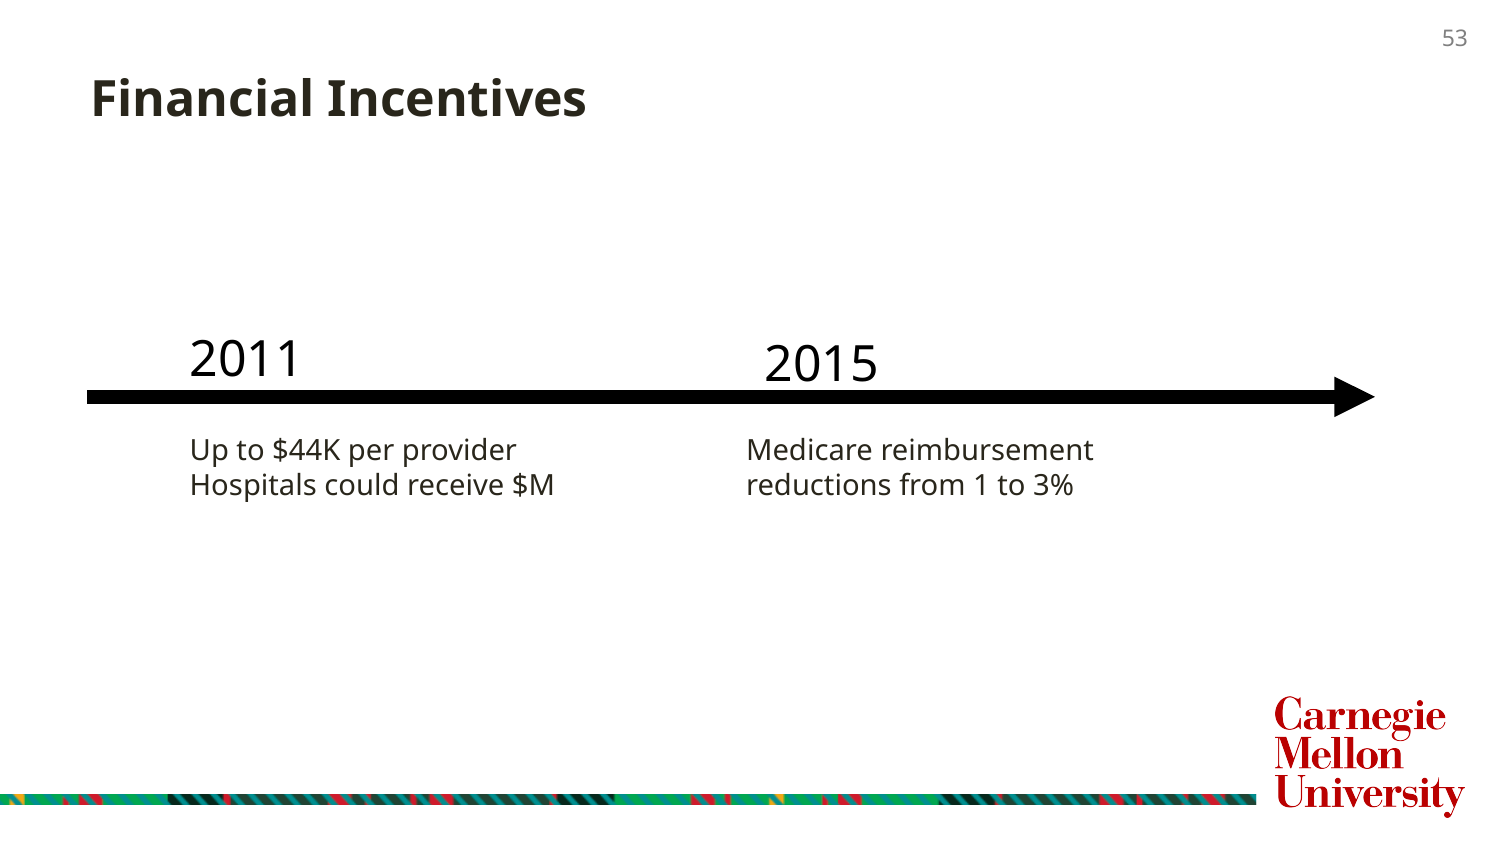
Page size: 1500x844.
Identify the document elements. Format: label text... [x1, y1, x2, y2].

text_box 2011 [174, 319, 463, 394]
text_box Up to $44K per provider Hospitals could receive $M [174, 423, 613, 569]
text_box Medicare reimbursement reductions from 1 to 3% [731, 423, 1169, 569]
title Financial Incentives [75, 59, 1425, 160]
picture [1275, 696, 1465, 818]
picture [0, 794, 1257, 805]
text_box 2015 [749, 323, 1038, 396]
